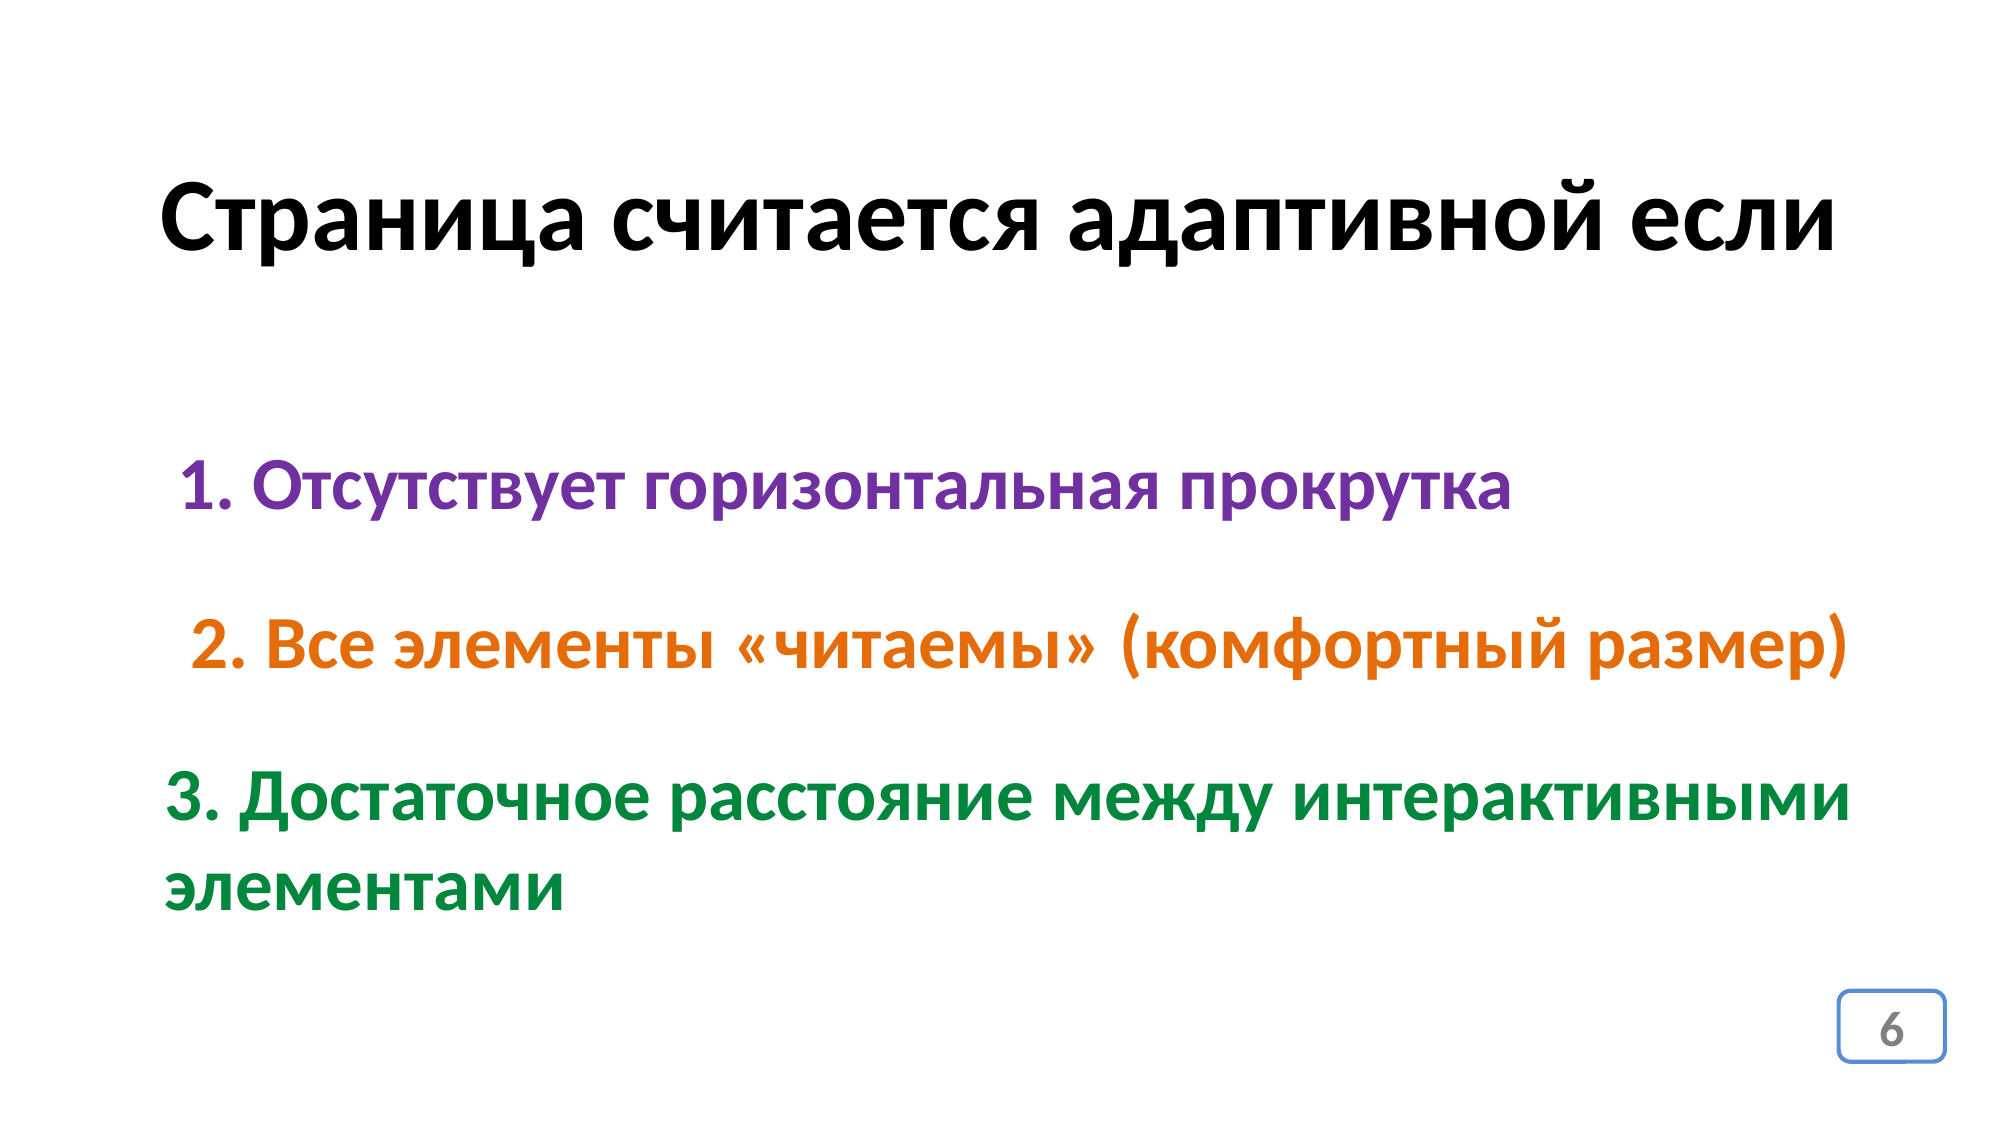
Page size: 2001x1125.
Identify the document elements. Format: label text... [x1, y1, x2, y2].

text_box Страница считается адаптивной если [0, 139, 2000, 279]
text_box 6 [1836, 988, 1948, 1064]
text_box 3. Достаточное расстояние между интерактивными элементами [149, 738, 1886, 933]
text_box 2. Все элементы «читаемы» (комфортный размер) [175, 586, 1867, 691]
text_box 1. Отсутствует горизонтальная прокрутка [162, 426, 1530, 532]
